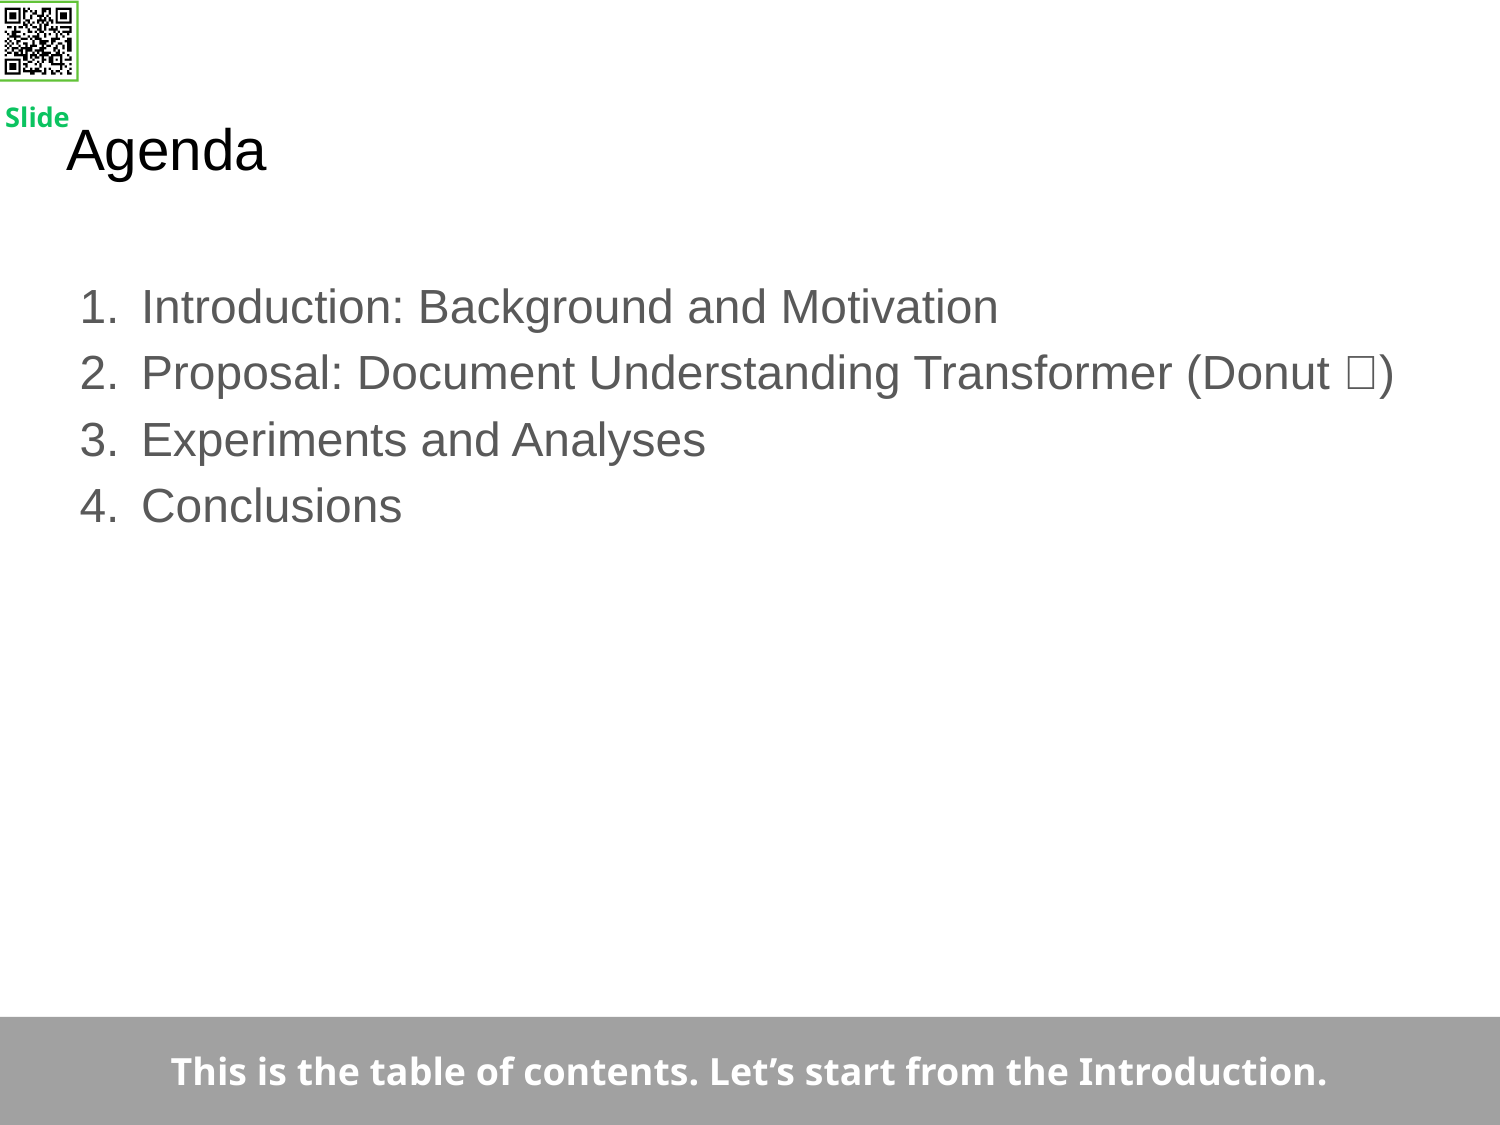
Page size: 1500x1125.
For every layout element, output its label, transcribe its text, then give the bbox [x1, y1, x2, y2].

title Agenda [51, 97, 1449, 223]
picture [0, 0, 80, 83]
list Introduction: Background and Motivation Proposal: Document Understanding Transformer (Donut 🍩) Experiments and Analyses Conclusions [51, 252, 1449, 1000]
text_box This is the table of contents. Let’s start from the Introduction. [0, 1016, 1500, 1125]
text_box Slide [0, 69, 100, 149]
